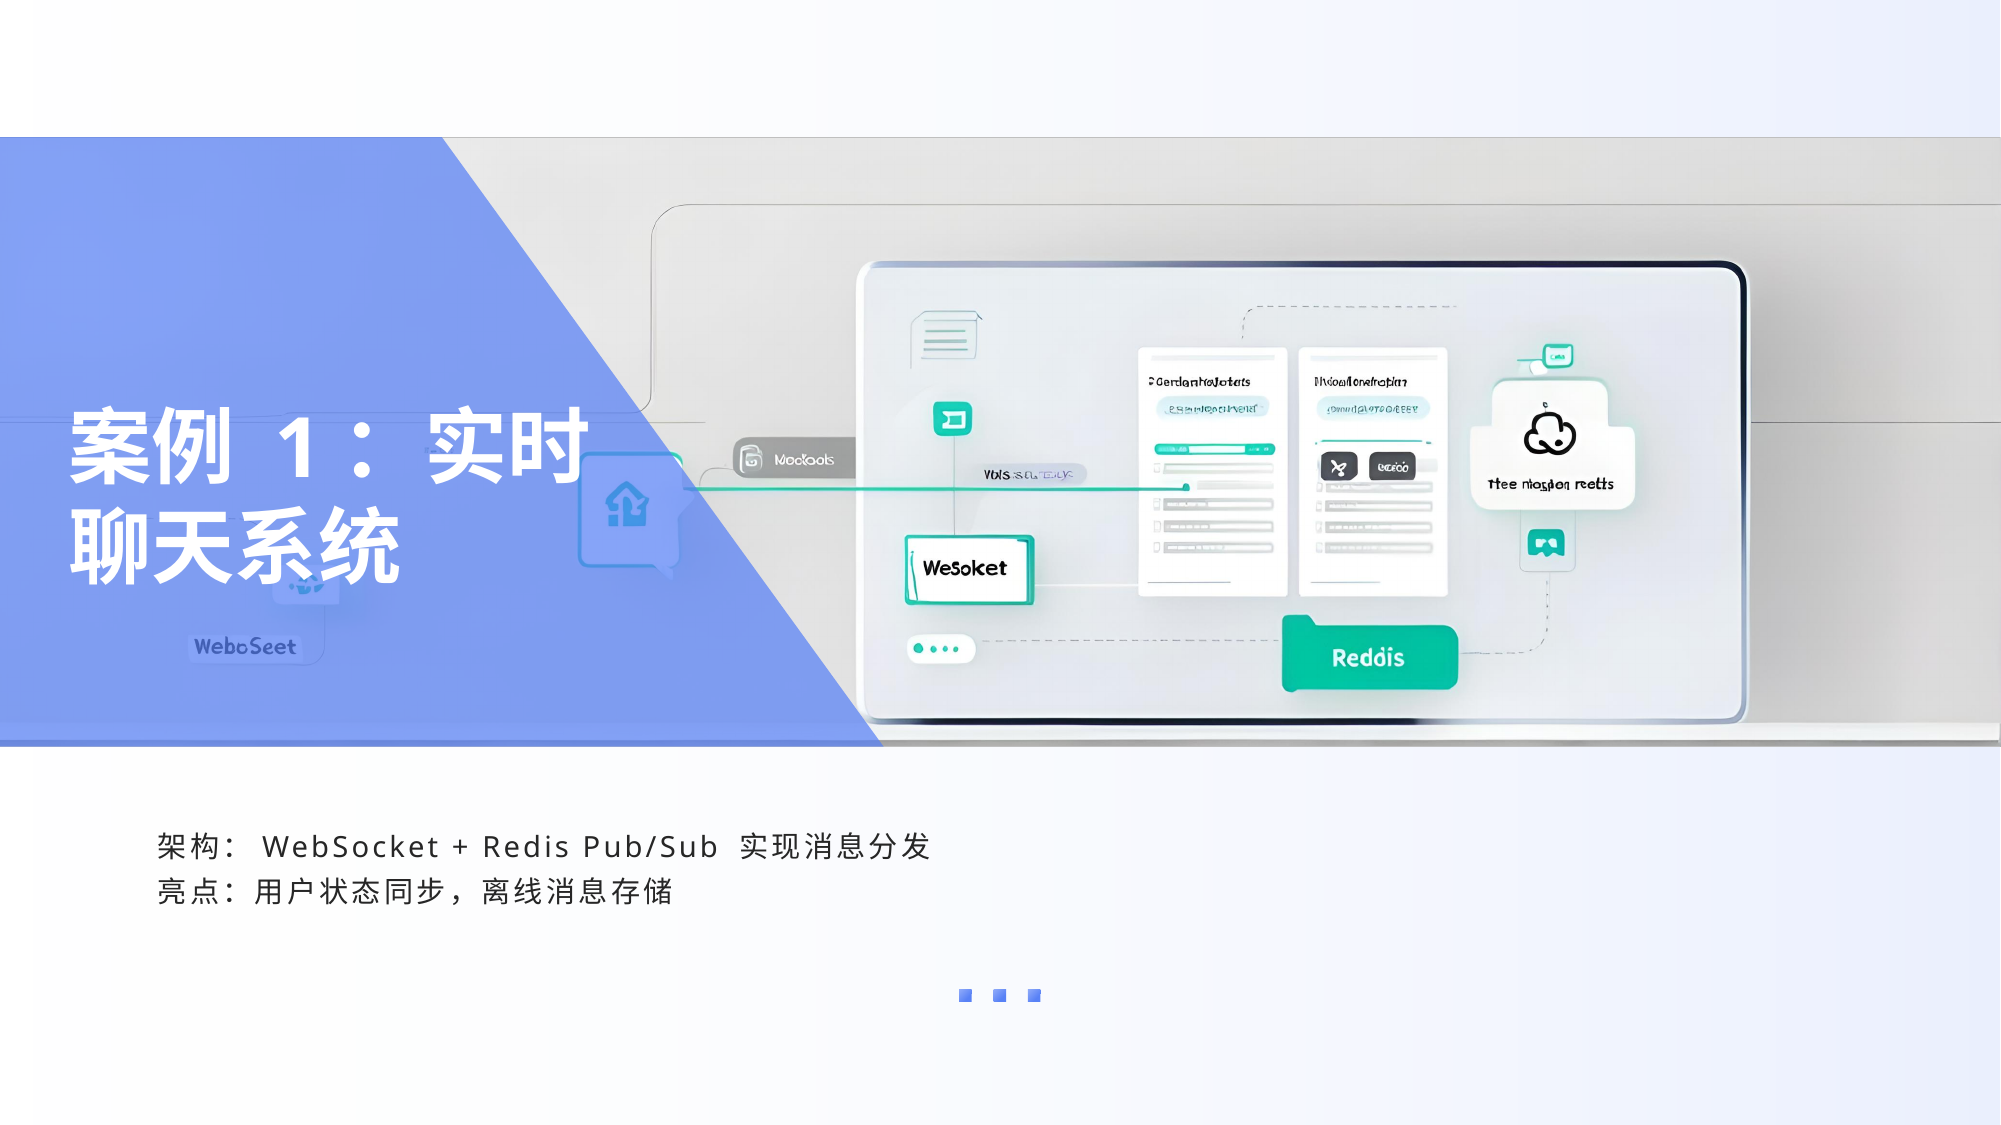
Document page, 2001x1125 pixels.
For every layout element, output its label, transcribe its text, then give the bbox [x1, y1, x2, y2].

picture [0, 137, 2001, 747]
text_box [958, 988, 973, 1003]
text_box [993, 988, 1007, 1003]
text_box [1027, 988, 1041, 1003]
text_box 架构：WebSocket + Redis Pub/Sub 实现消息分发 亮点：用户状态同步，离线消息存储 [157, 827, 1842, 959]
